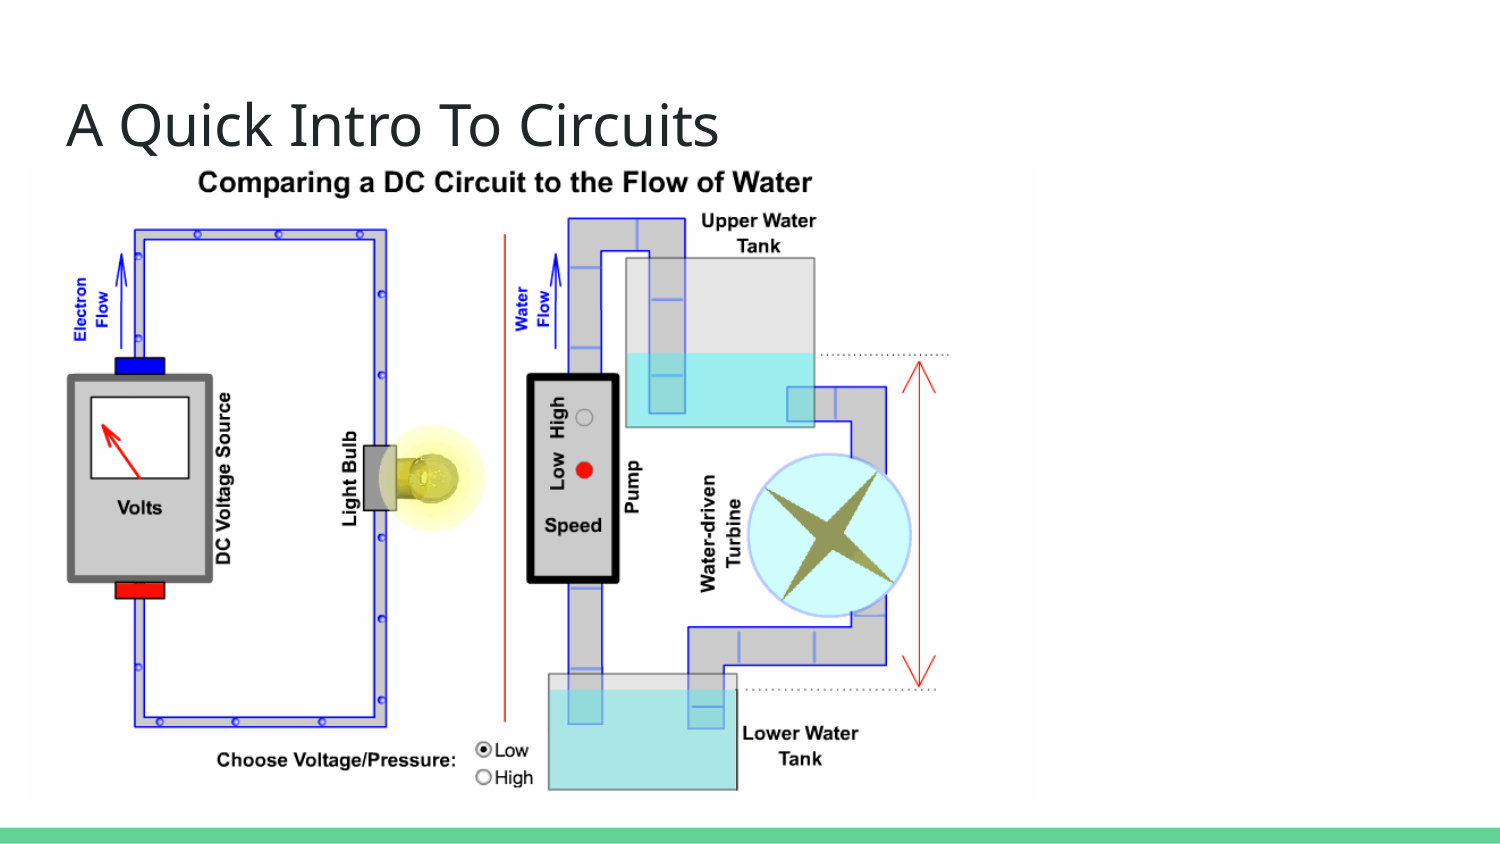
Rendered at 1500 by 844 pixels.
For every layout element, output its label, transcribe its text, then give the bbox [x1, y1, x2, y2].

title A Quick Intro To Circuits [51, 72, 1449, 167]
picture [26, 166, 1038, 800]
